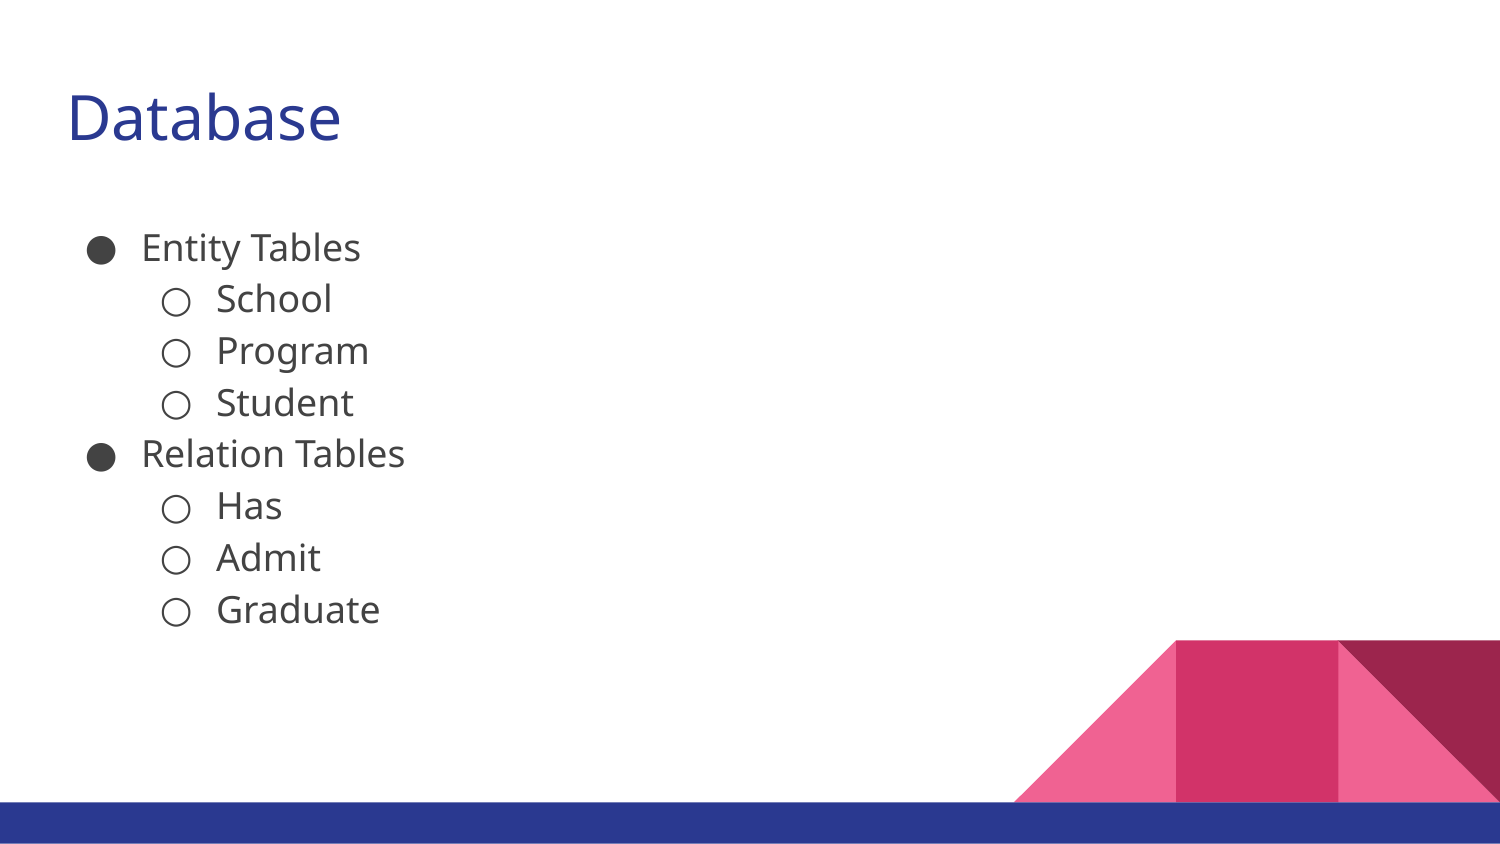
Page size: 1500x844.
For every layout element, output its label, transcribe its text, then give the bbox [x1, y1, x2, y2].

title Database [51, 62, 1449, 163]
list Entity Tables School Program Student Relation Tables Has Admit Graduate [51, 201, 1449, 750]
